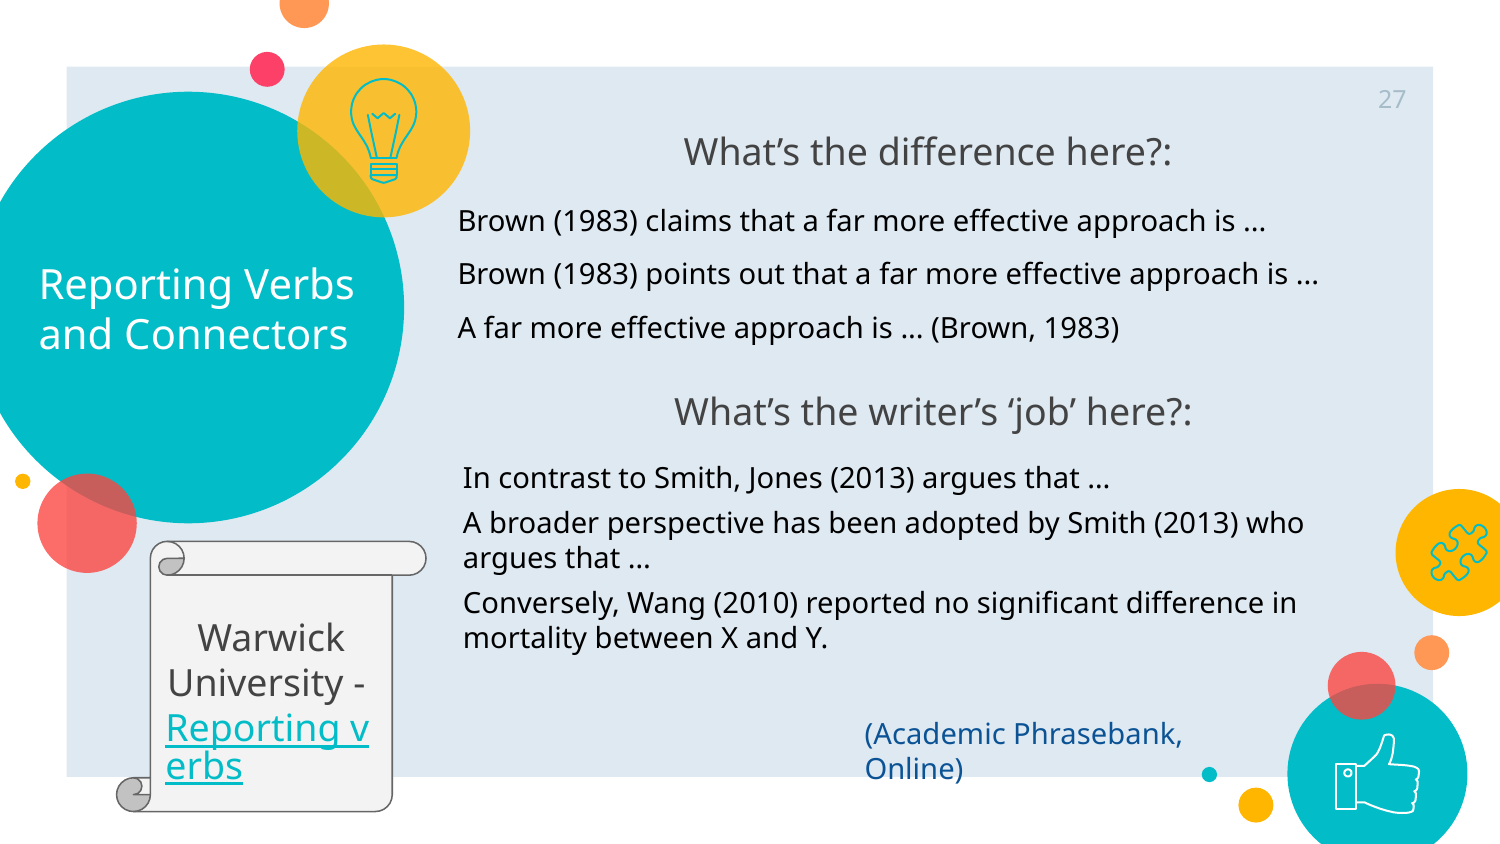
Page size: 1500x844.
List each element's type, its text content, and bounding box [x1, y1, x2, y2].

text_box (Academic Phrasebank, Online) [853, 709, 1276, 755]
title Reporting Verbs and Connectors [23, 91, 375, 524]
text_box Warwick University - Reporting verbs [116, 541, 427, 812]
text_box What’s the writer’s ‘job’ here?: [618, 381, 1249, 454]
slide_number 27 [1331, 68, 1422, 134]
text_box In contrast to Smith, Jones (2013) argues that … A broader perspective has been adopted by Smith (2013) who argues that … Conversely, Wang (2010) reported no significant difference in mortality between X and Y. [451, 453, 1369, 667]
text_box Brown (1983) claims that a far more effective approach is ... Brown (1983) points out that a far more effective approach is ... A far more effective approach is ... (Brown, 1983) [446, 196, 1375, 382]
text_box What’s the difference here?: [613, 122, 1243, 180]
